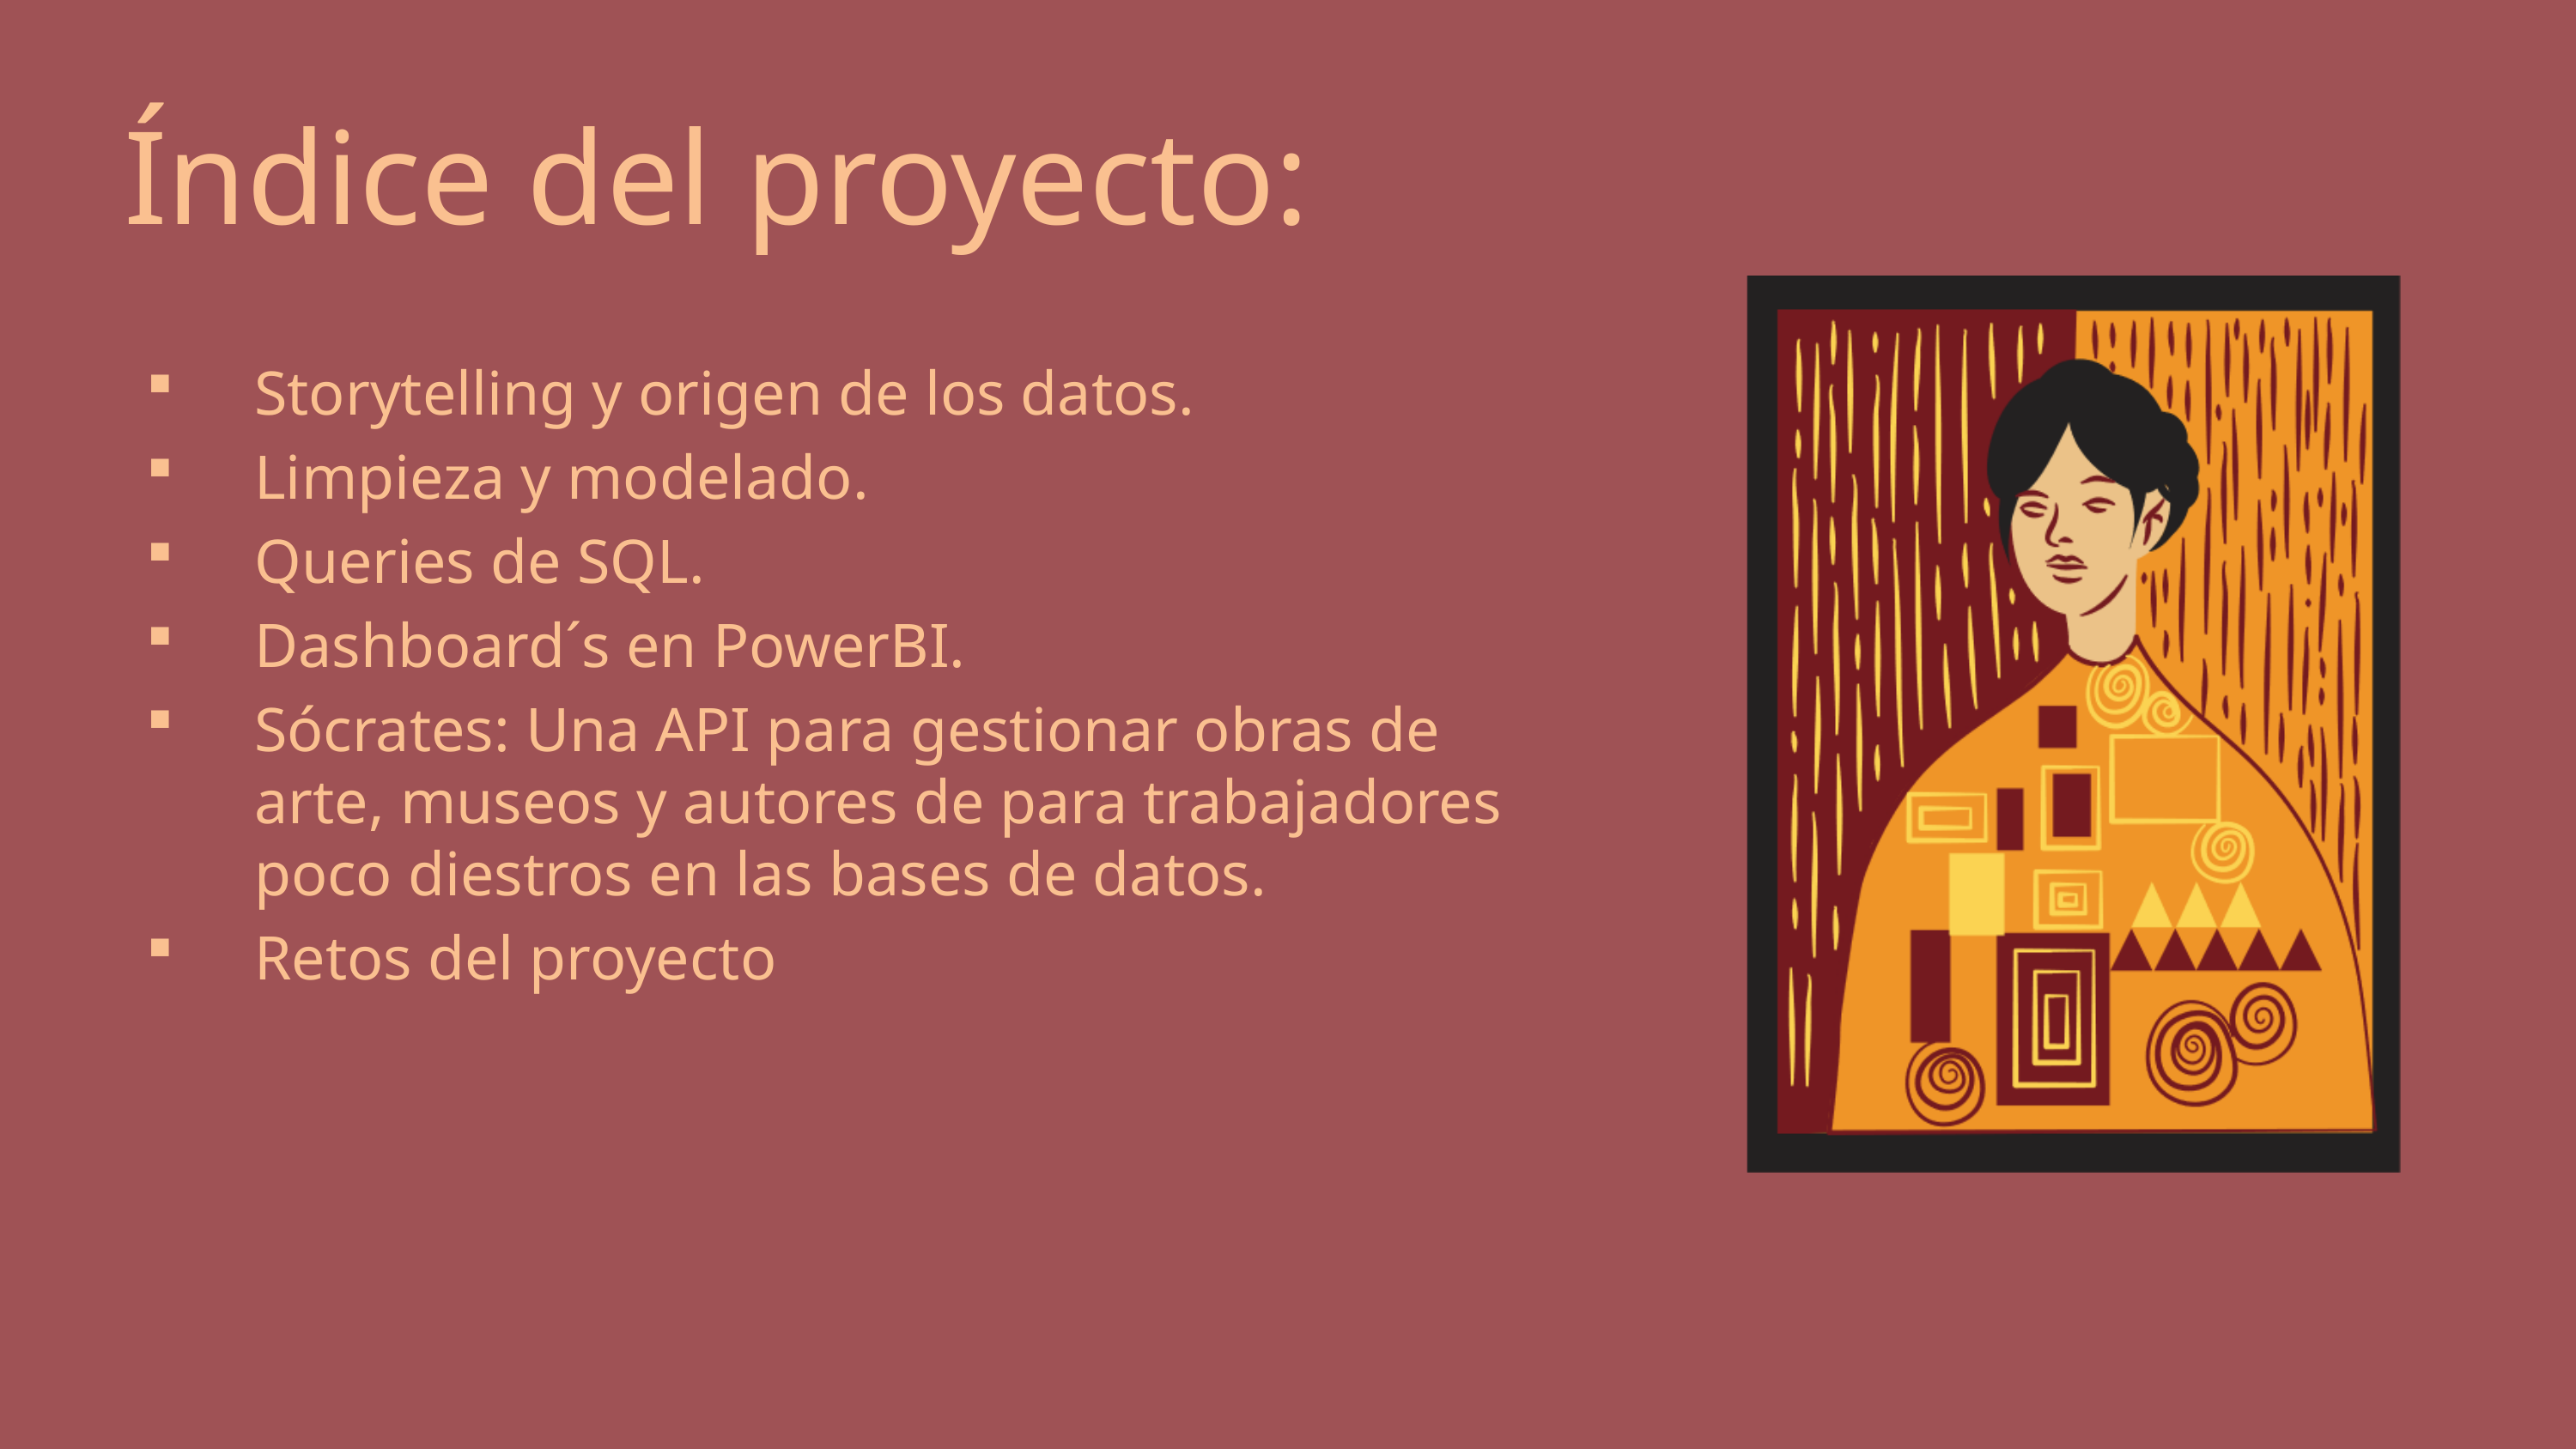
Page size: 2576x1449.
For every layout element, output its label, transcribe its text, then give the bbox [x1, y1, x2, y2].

title Índice del proyecto: [0, 69, 1435, 276]
subtitle Storytelling y origen de los datos. Limpieza y modelado. Queries de SQL. Dashboard´s en PowerBI. Sócrates: Una API para gestionar obras de arte, museos y autores de para trabajadores poco diestros en las bases de datos. Retos del proyecto [133, 349, 1525, 1058]
text_box [1747, 276, 2401, 1173]
